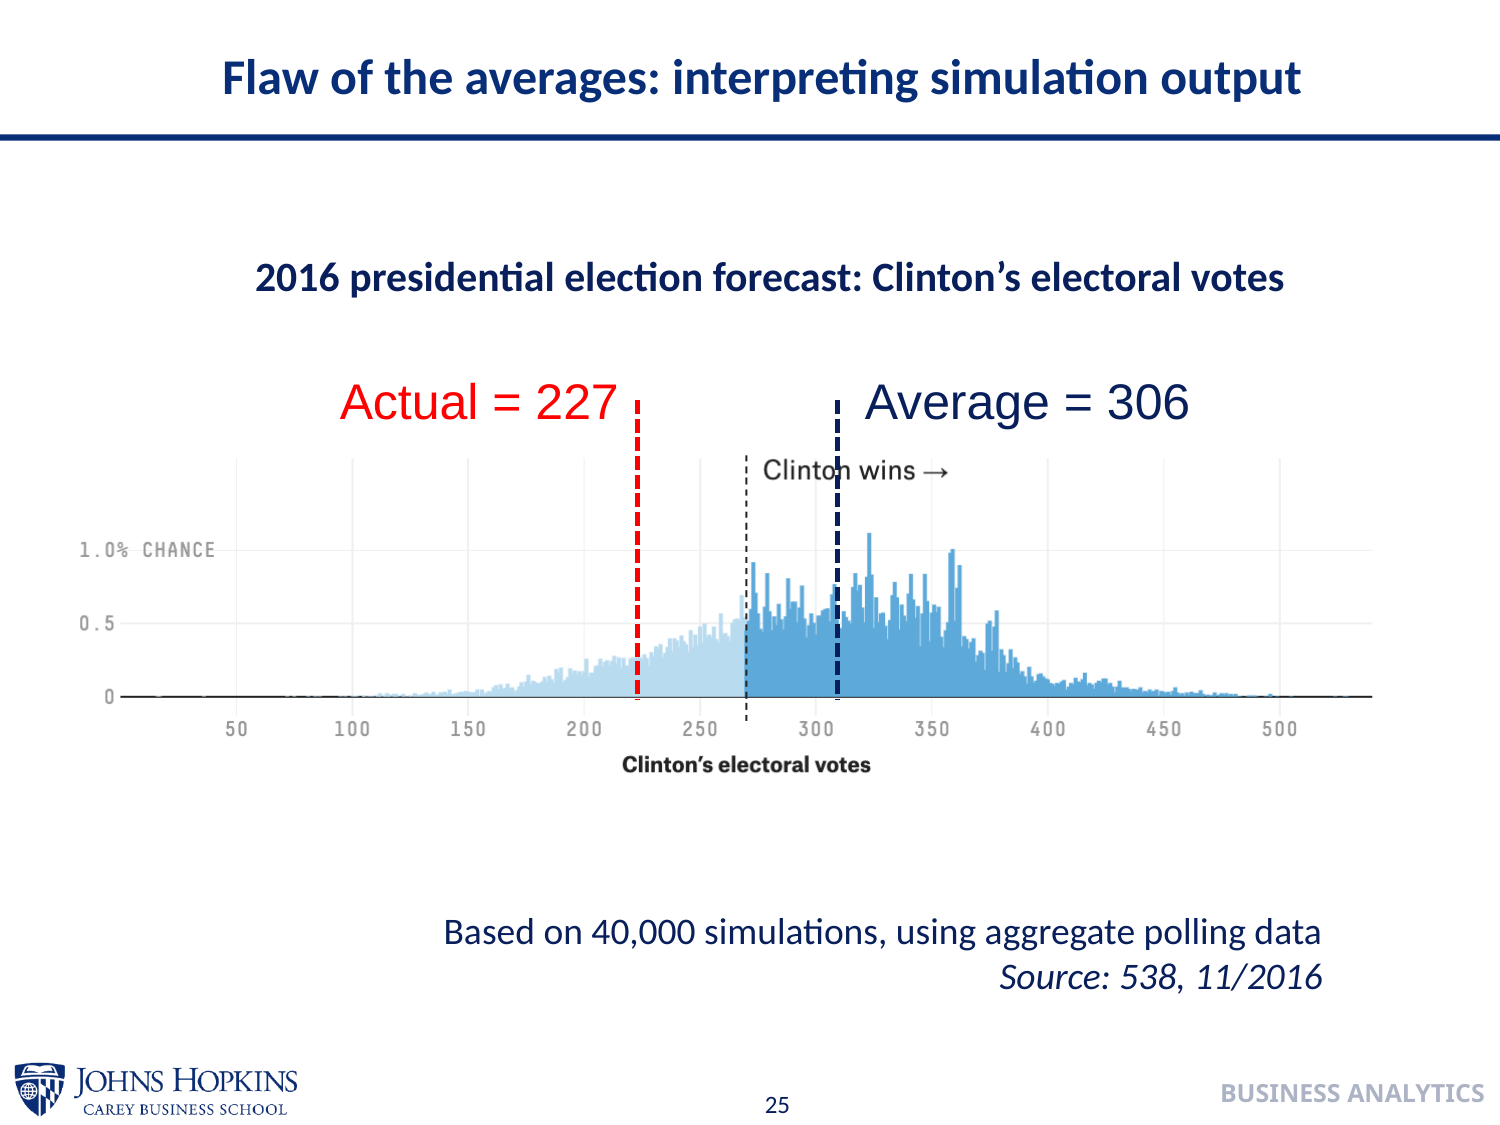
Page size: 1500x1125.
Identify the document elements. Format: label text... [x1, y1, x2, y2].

text_box Flaw of the averages: interpreting simulation output [49, 37, 1475, 163]
text_box 2016 presidential election forecast: Clinton’s electoral votes [24, 242, 1300, 308]
text_box Based on 40,000 simulations, using aggregate polling data Source: 538, 11/2016 [162, 899, 1338, 1005]
slide_number 25 [750, 1081, 1063, 1125]
text_box Average = 306 [849, 362, 1250, 398]
text_box Actual = 227 [324, 362, 725, 398]
picture [24, 399, 1451, 791]
picture [0, 1008, 350, 1125]
